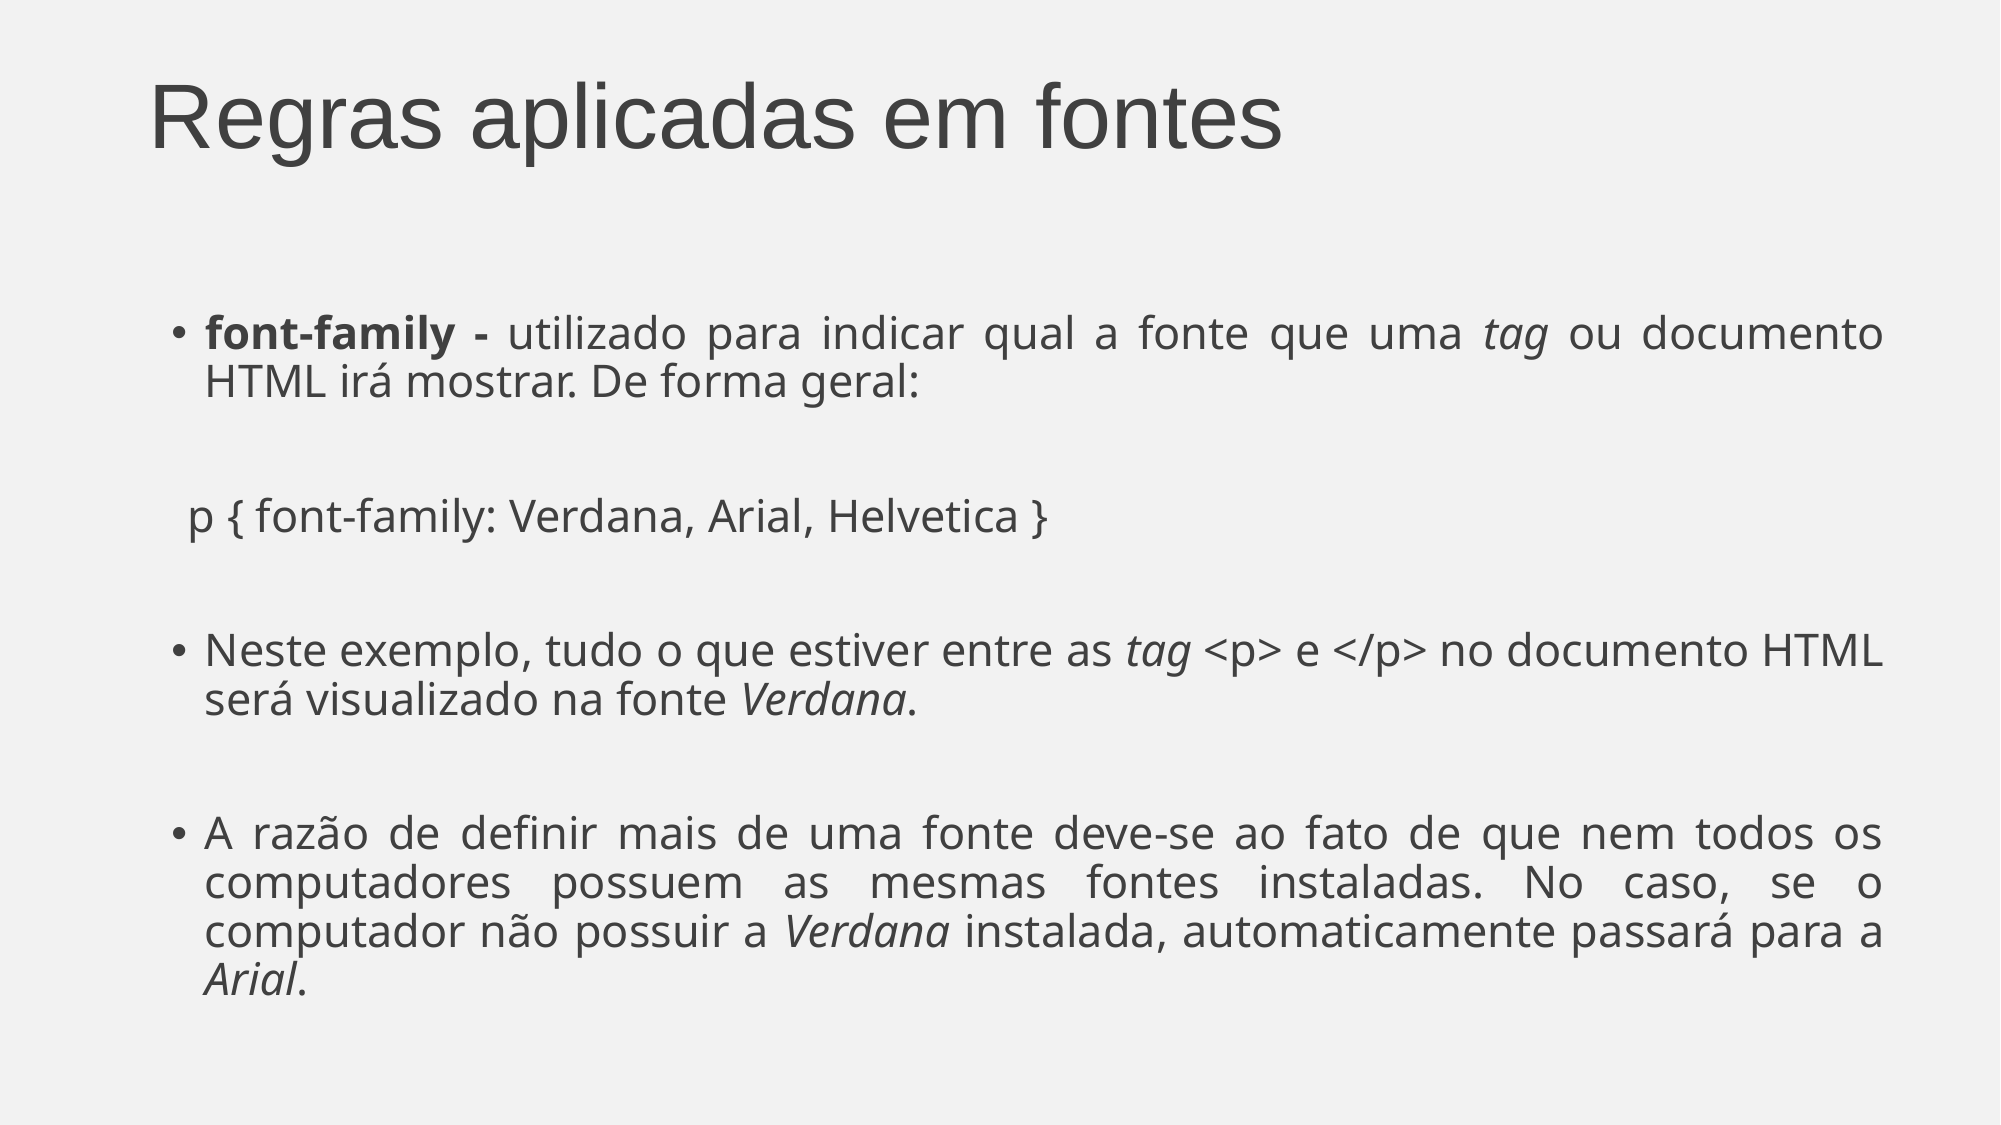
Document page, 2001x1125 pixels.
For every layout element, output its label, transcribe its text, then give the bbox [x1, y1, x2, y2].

list font-family - utilizado para indicar qual a fonte que uma tag ou documento HTML irá mostrar. De forma geral: p { font-family: Verdana, Arial, Helvetica } Neste exemplo, tudo o que estiver entre as tag <p> e </p> no documento HTML será visualizado na fonte Verdana. A razão de definir mais de uma fonte deve-se ao fato de que nem todos os computadores possuem as mesmas fontes instaladas. No caso, se o computador não possuir a Verdana instalada, automaticamente passará para a Arial. [156, 303, 1900, 1017]
title Regras aplicadas em fontes [133, 37, 1918, 200]
